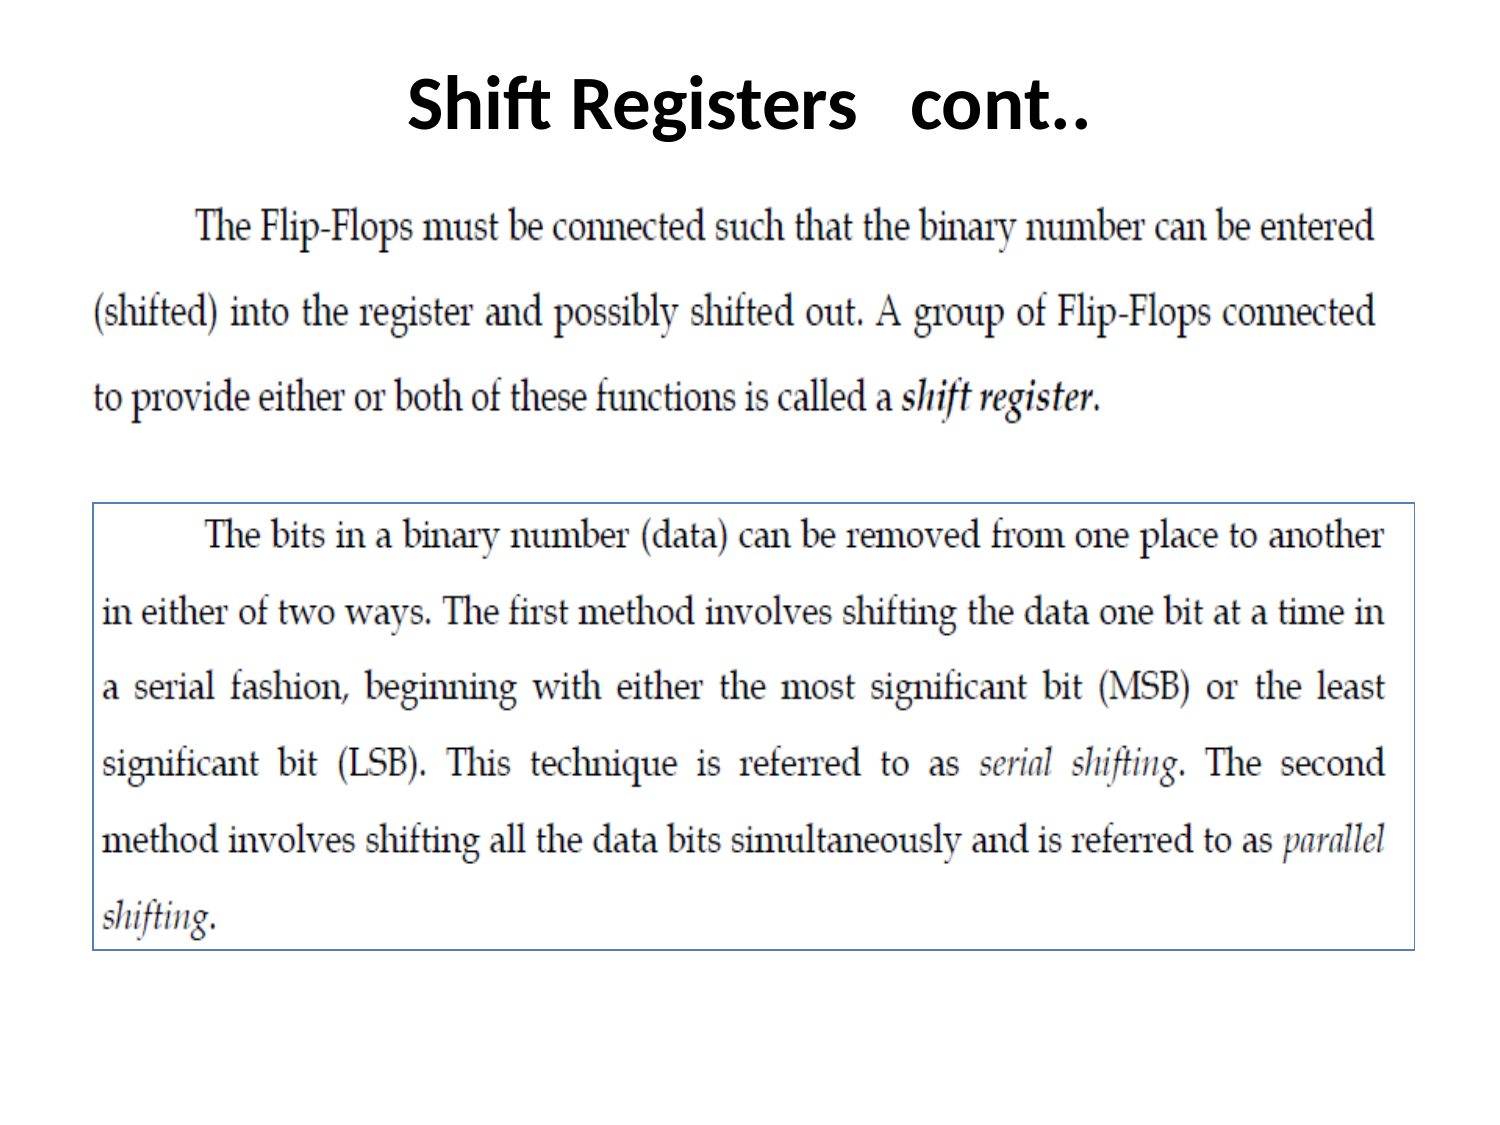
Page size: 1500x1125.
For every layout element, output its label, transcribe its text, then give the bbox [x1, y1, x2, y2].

picture [81, 199, 1390, 434]
picture [93, 503, 1414, 950]
title Shift Registers cont.. [75, 45, 1425, 153]
